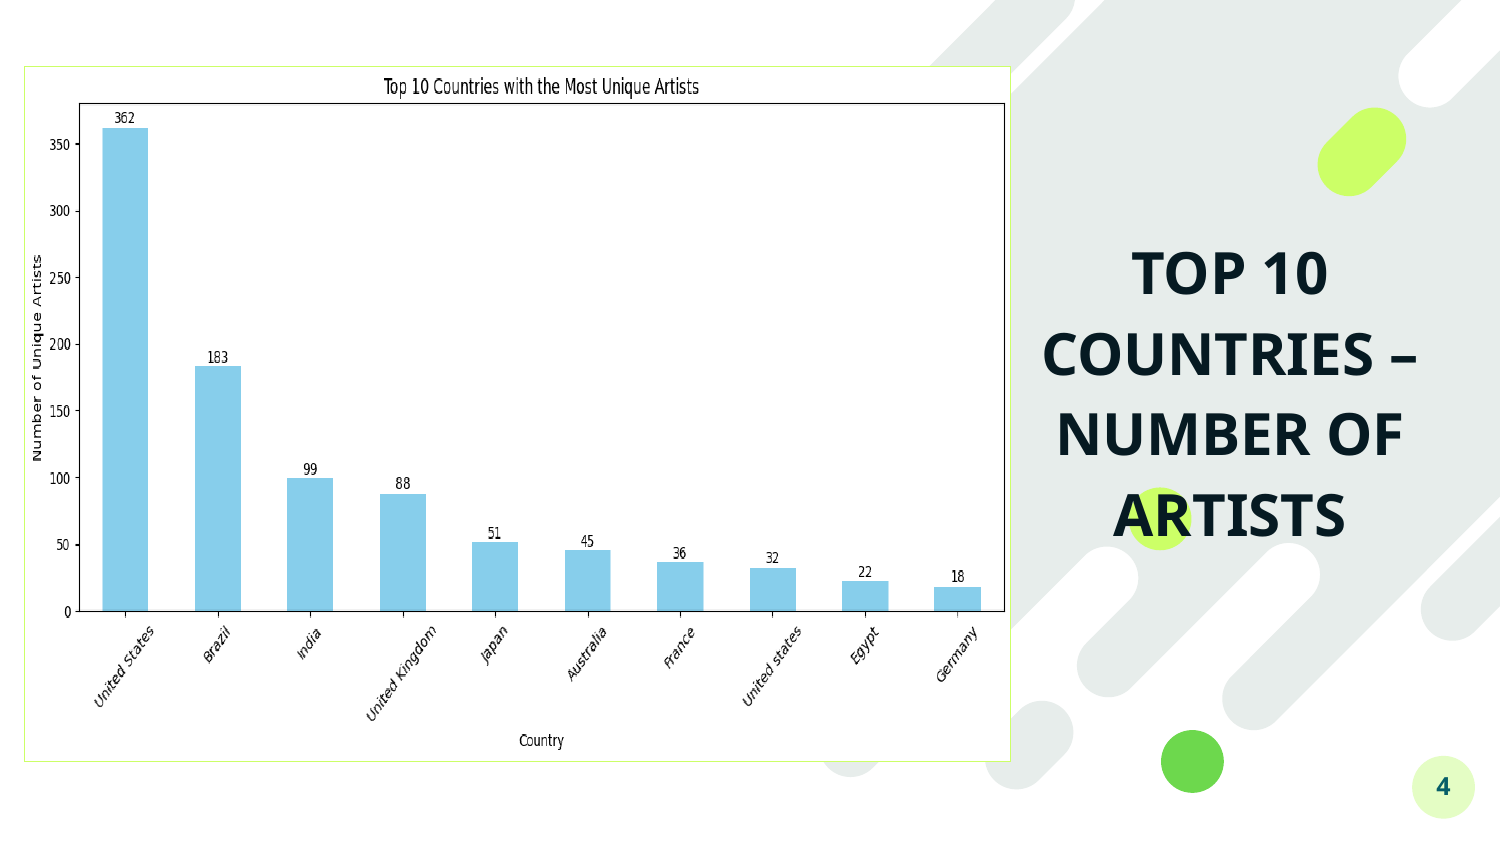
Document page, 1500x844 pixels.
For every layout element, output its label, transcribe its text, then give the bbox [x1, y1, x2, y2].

picture [24, 66, 1011, 762]
text_box [1317, 107, 1407, 197]
text_box [1129, 526, 1191, 551]
slide_number 4 [1412, 755, 1475, 819]
text_box [1161, 730, 1224, 793]
text_box TOP 10 COUNTRIES – NUMBER OF ARTISTS [1015, 248, 1475, 526]
